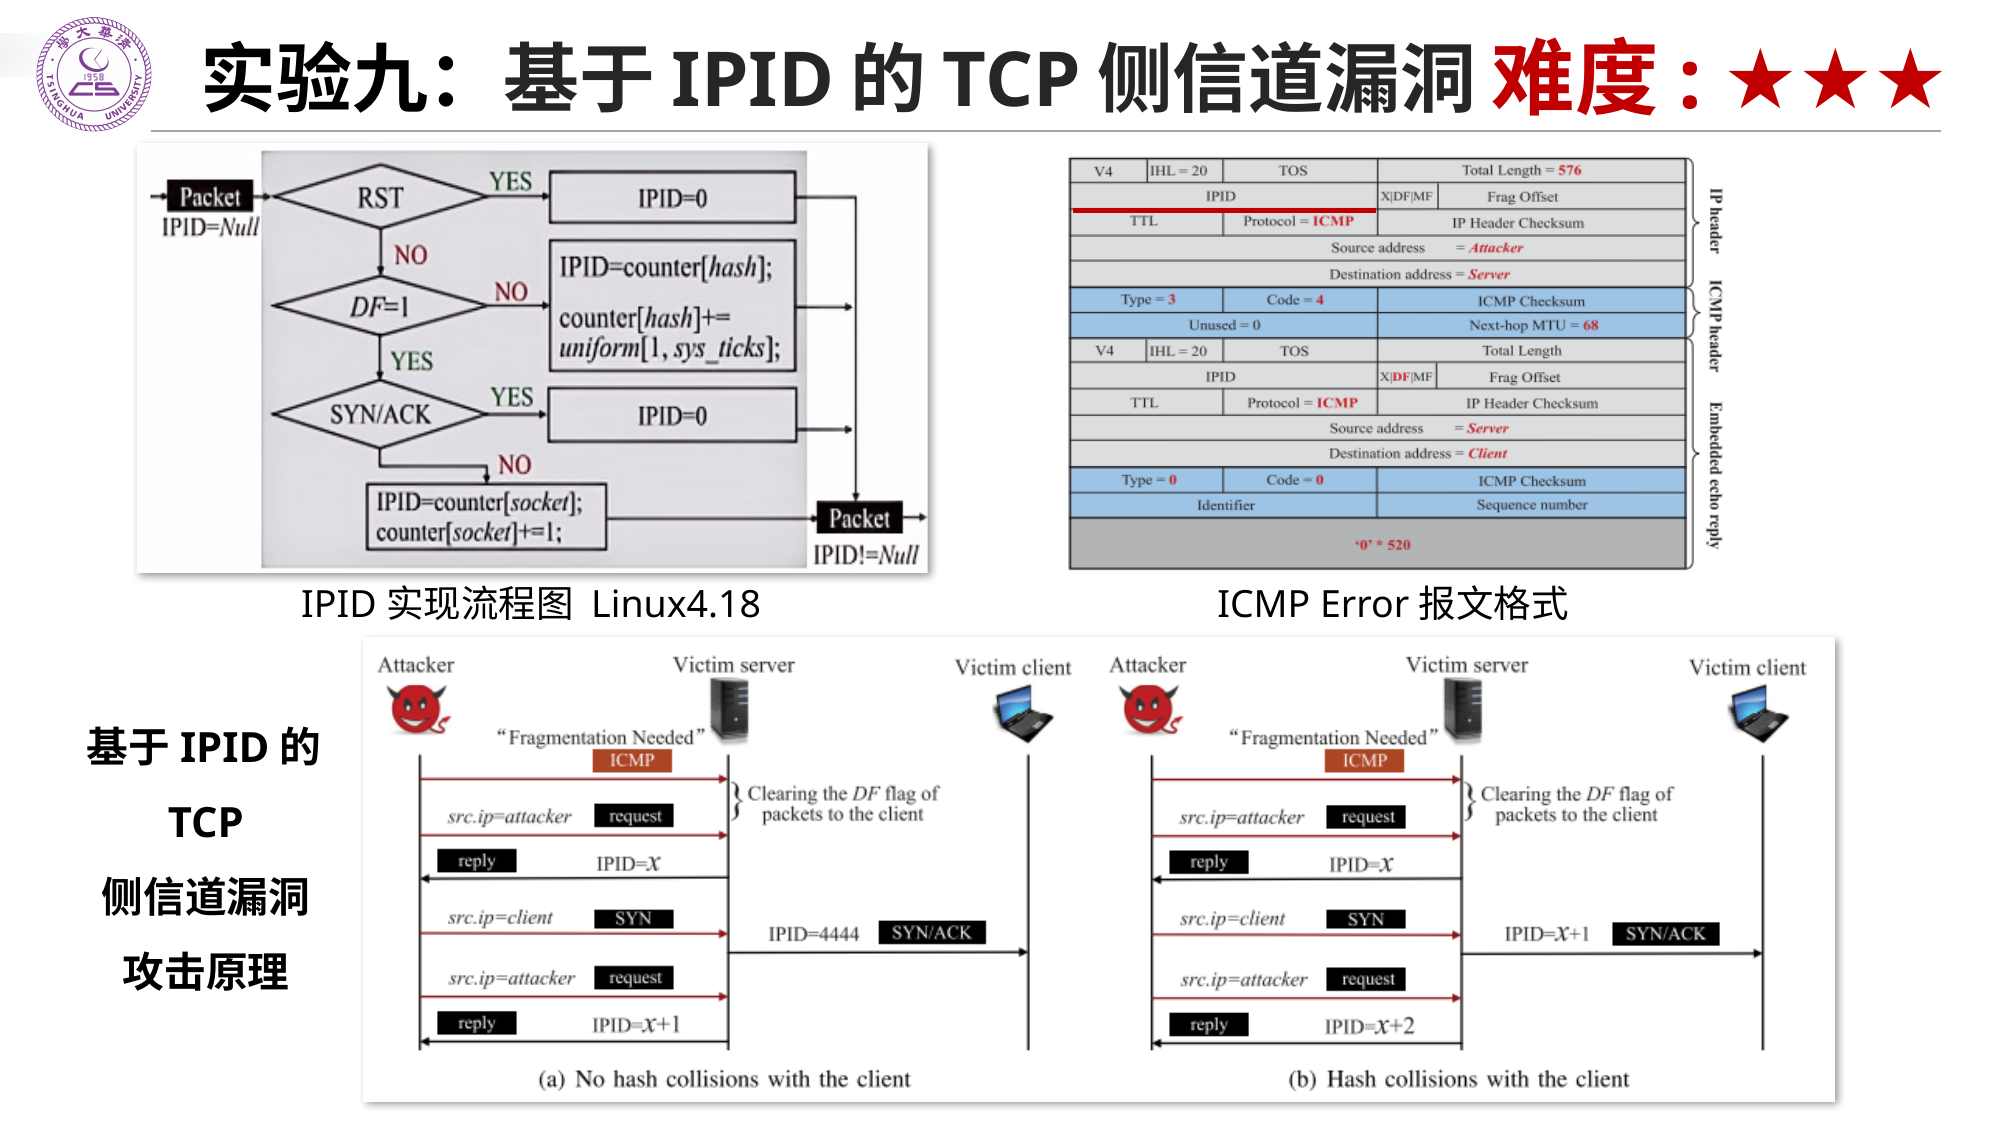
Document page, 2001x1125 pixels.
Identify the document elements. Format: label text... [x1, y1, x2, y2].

title 实验九：基于IPID的TCP侧信道漏洞 [185, 22, 1476, 142]
text_box 基于IPID的TCP 侧信道漏洞 攻击原理 [71, 688, 341, 1003]
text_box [1044, 143, 1742, 573]
picture [36, 17, 152, 132]
text_box ICMP Error报文格式 [1044, 573, 1741, 633]
picture [136, 143, 928, 573]
picture [363, 637, 1835, 1102]
text_box IPID实现流程图 Linux4.18 [136, 573, 926, 633]
text_box 难度: ★★★ [1476, 22, 1977, 142]
